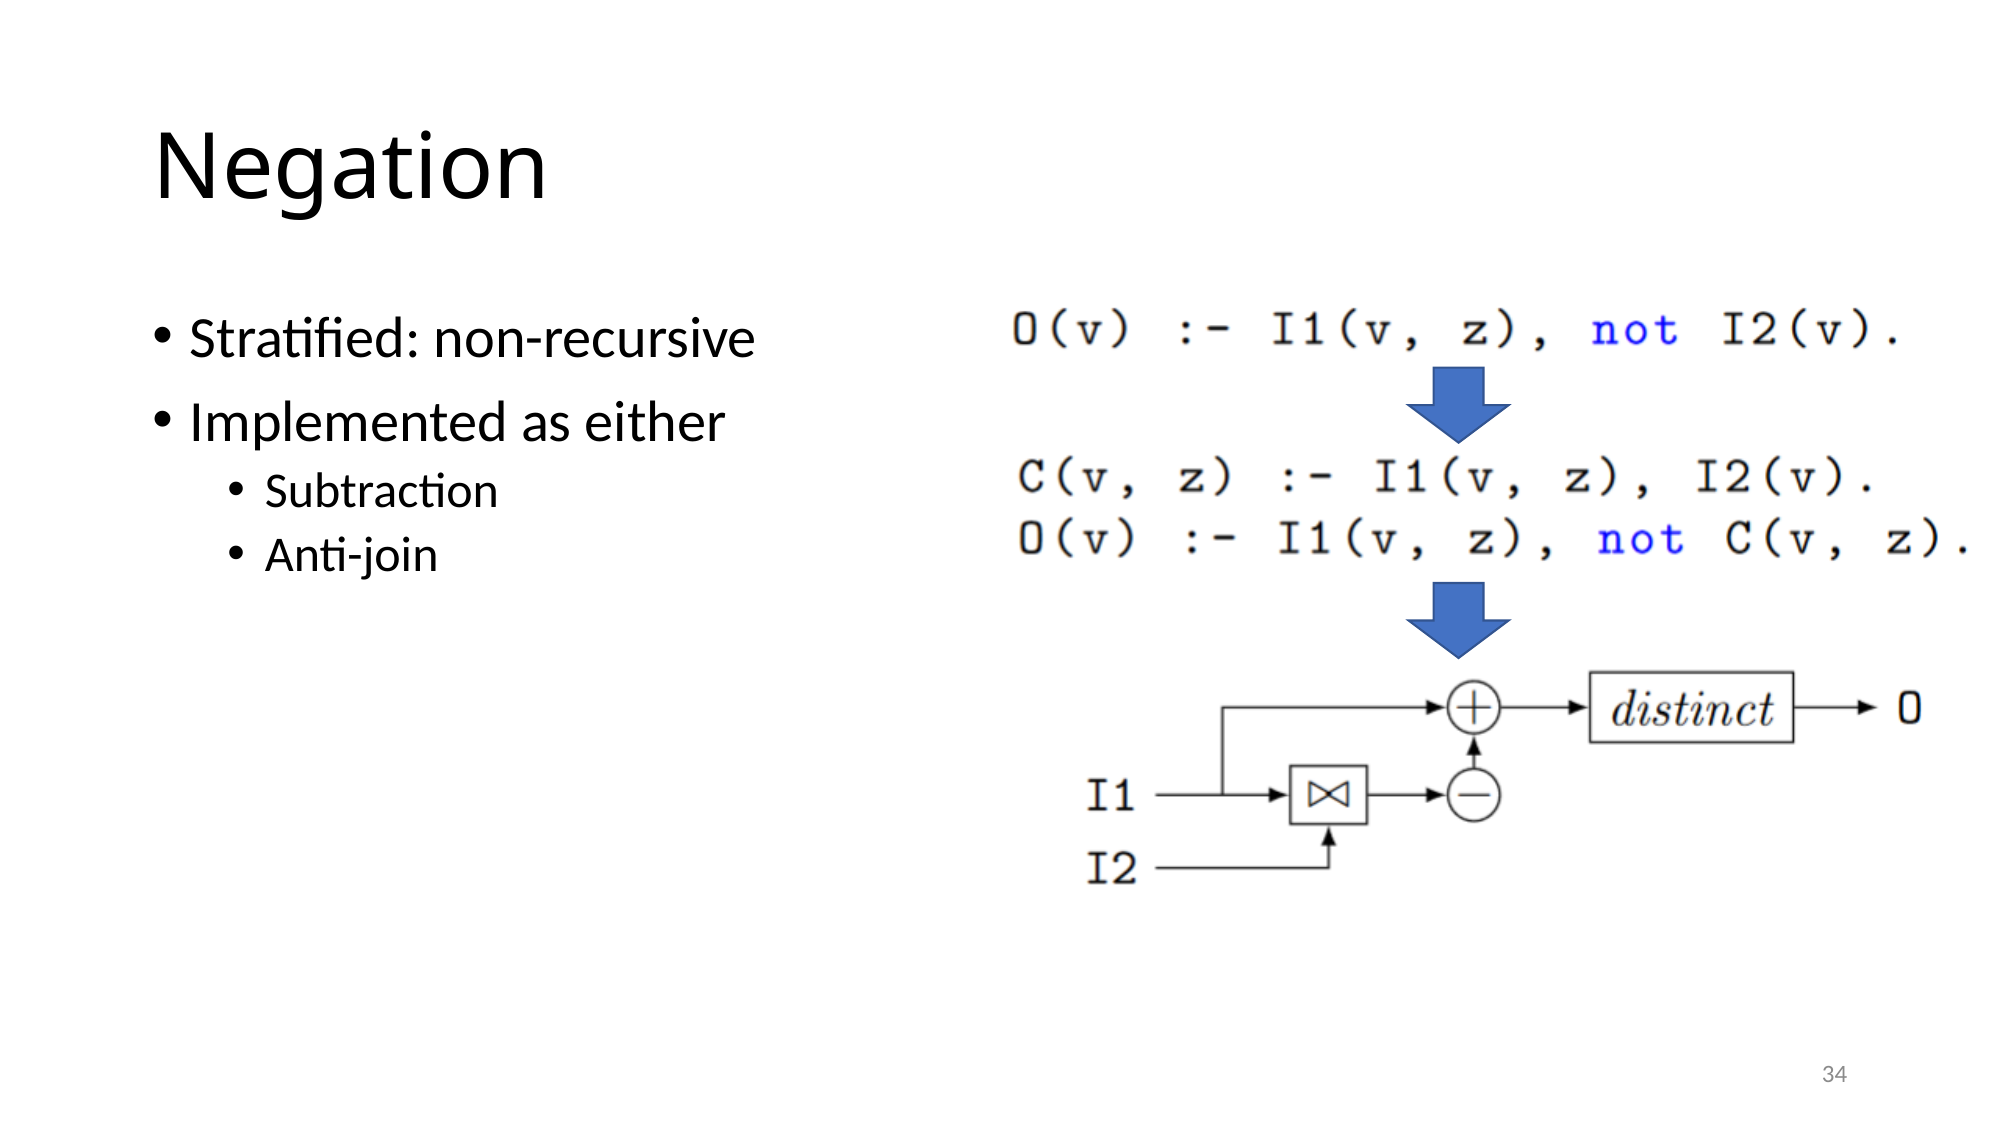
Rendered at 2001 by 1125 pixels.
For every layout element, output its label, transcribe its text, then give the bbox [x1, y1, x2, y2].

title Negation [137, 59, 1863, 278]
text_box [1405, 372, 1512, 434]
picture [976, 434, 1980, 584]
picture [1067, 668, 1980, 908]
list Stratified: non-recursive Implemented as either Subtraction Anti-join [137, 299, 1863, 1014]
picture [987, 277, 1938, 372]
slide_number 34 [1798, 1042, 1863, 1103]
text_box [1405, 584, 1512, 660]
